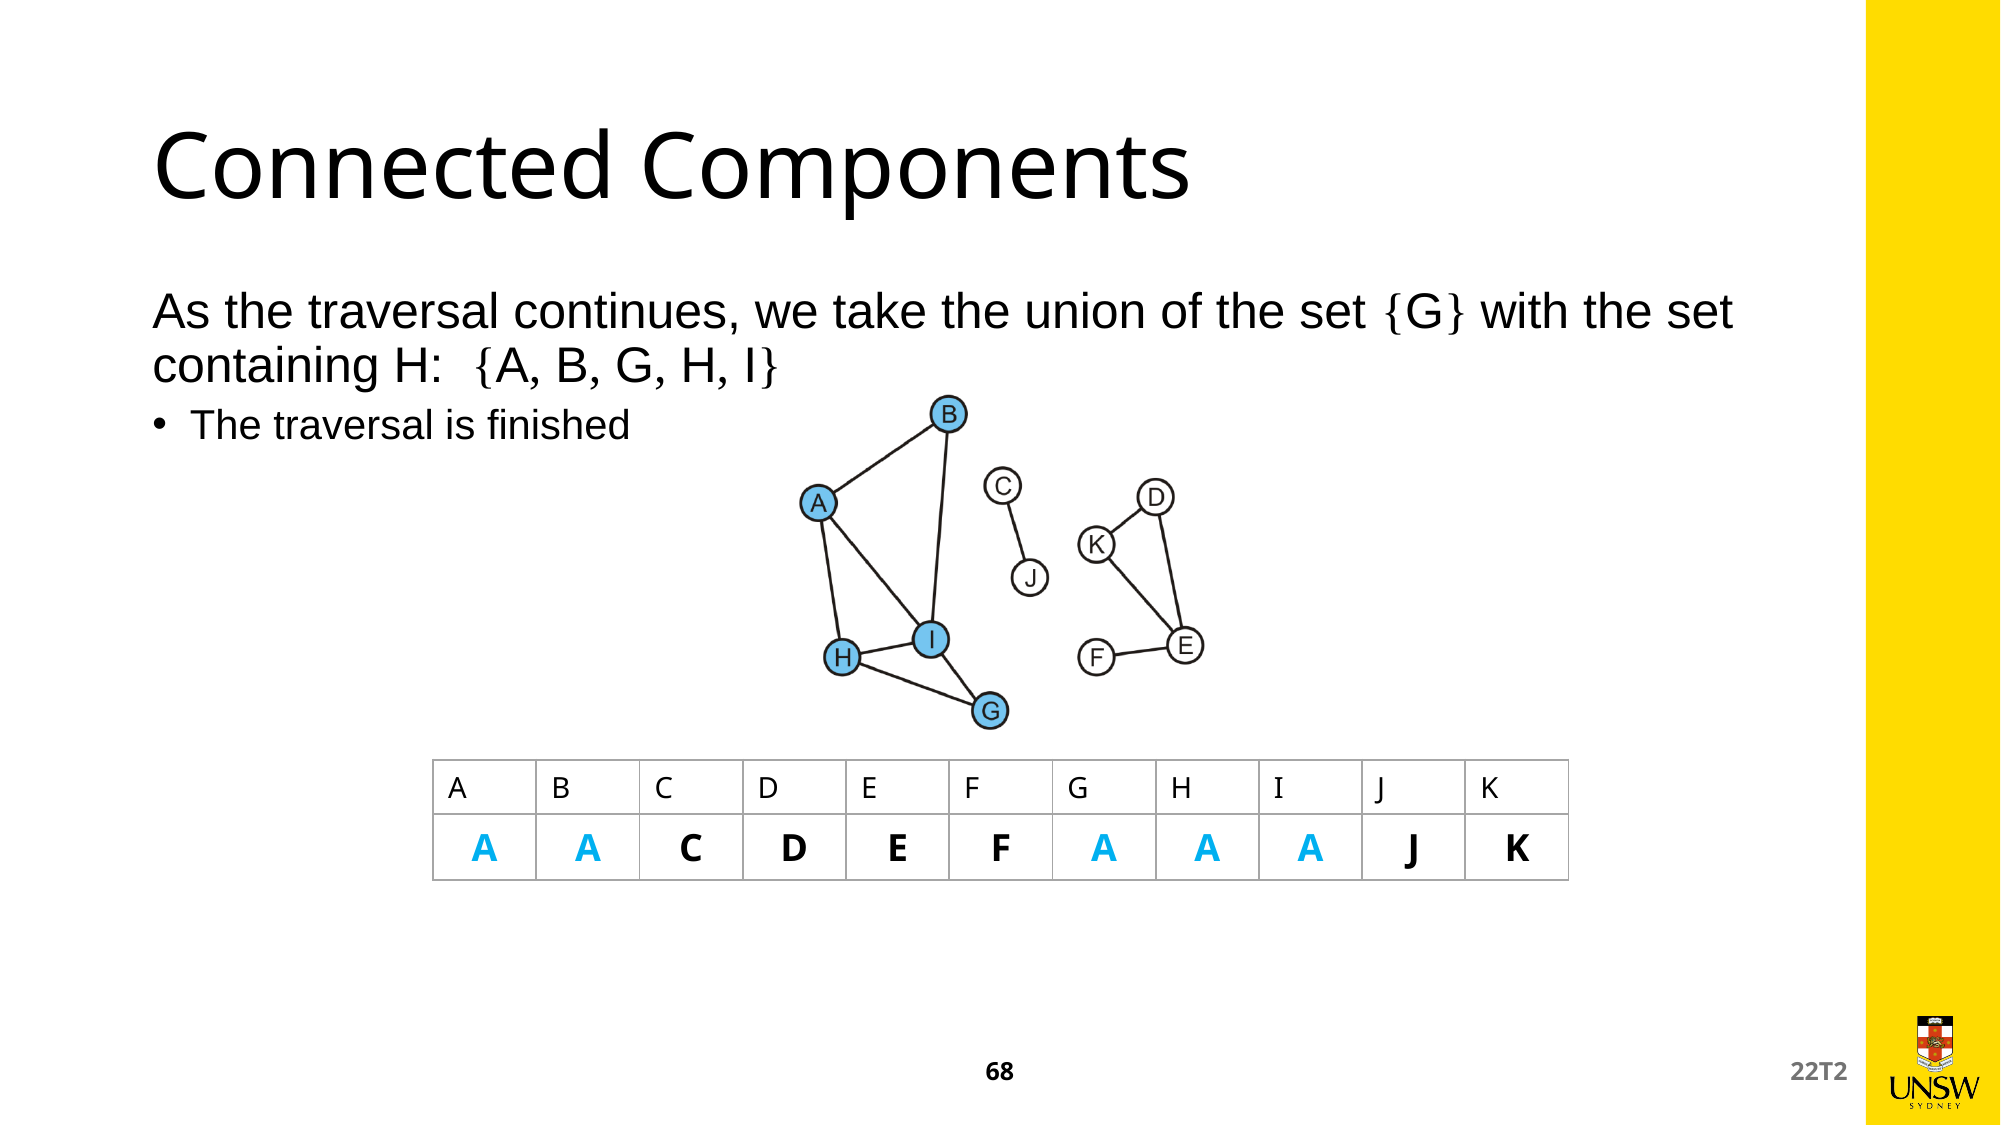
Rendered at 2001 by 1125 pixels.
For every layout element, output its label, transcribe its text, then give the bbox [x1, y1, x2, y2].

table_cell A [537, 815, 639, 879]
title Connected Components [137, 59, 1863, 277]
table_header A [434, 761, 535, 813]
table_header J [1363, 761, 1464, 813]
table_header C [640, 761, 742, 813]
table_header G [1053, 761, 1155, 813]
footer 22T2 [1225, 1042, 1863, 1103]
table_header K [1466, 761, 1568, 813]
table_cell A [1260, 815, 1361, 879]
table_header B [537, 761, 639, 813]
table_cell A [434, 815, 535, 879]
table_cell E [847, 815, 948, 879]
table_header D [744, 761, 845, 813]
table_header H [1157, 761, 1258, 813]
table_cell A [1053, 815, 1155, 879]
table_cell A [1157, 815, 1258, 879]
picture [793, 390, 1207, 734]
table_cell D [744, 815, 845, 879]
table_header F [950, 761, 1052, 813]
slide_number 68 [774, 1042, 1225, 1103]
list As the traversal continues, we take the union of the set {G} with the set containing H: {A, B, G, H, I} The traversal is finished [137, 277, 1863, 992]
table_header I [1260, 761, 1361, 813]
table_cell C [640, 815, 742, 879]
table_cell J [1363, 815, 1464, 879]
table_cell F [950, 815, 1052, 879]
table_header E [847, 761, 948, 813]
picture [1890, 1016, 1980, 1109]
table_cell K [1466, 815, 1568, 879]
